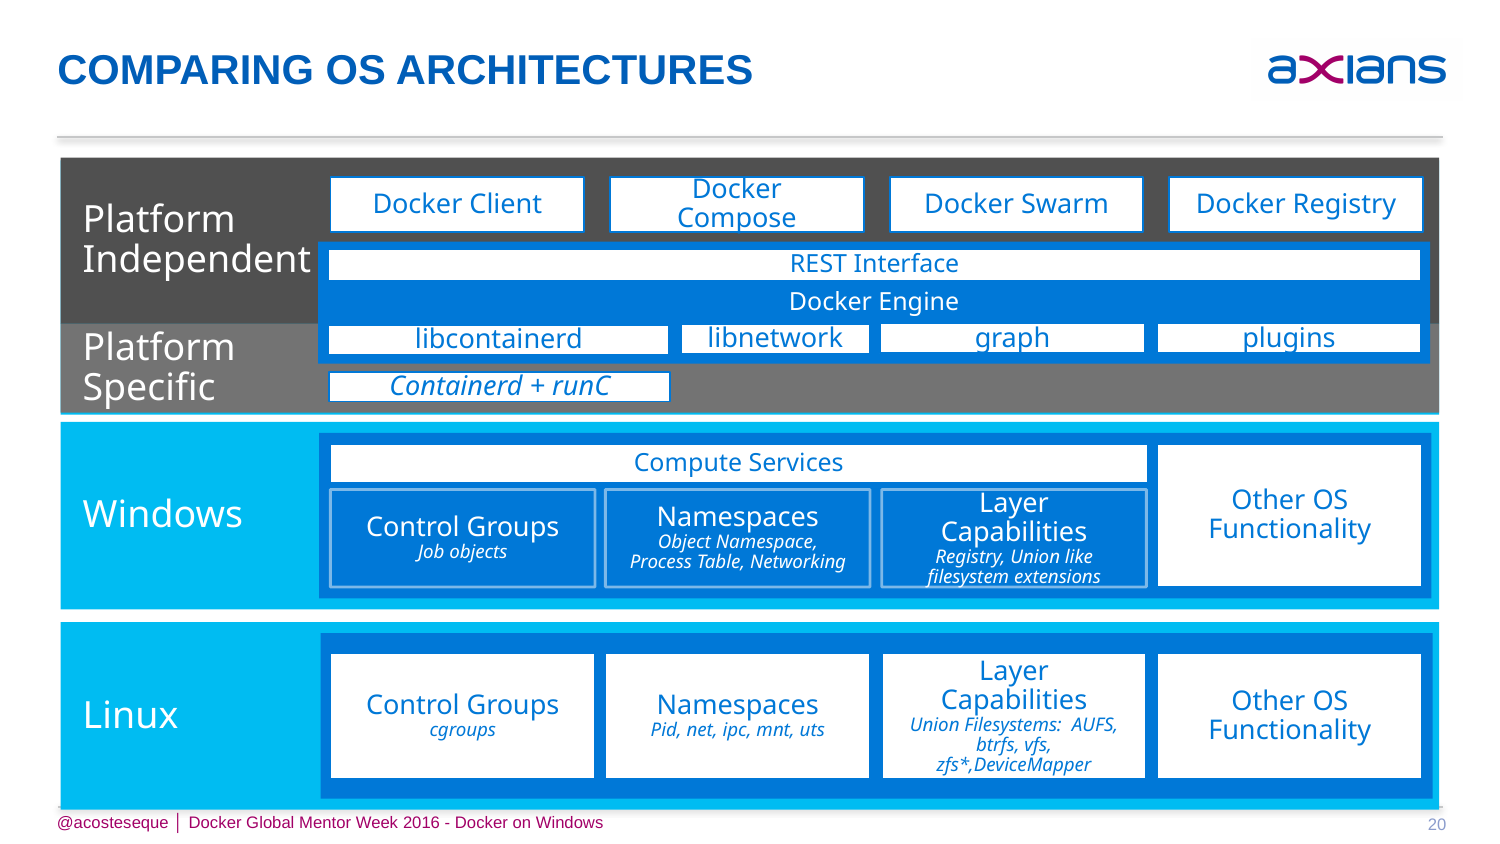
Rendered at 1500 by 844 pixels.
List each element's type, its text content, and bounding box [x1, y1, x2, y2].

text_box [330, 176, 1424, 233]
text_box Linux [60, 622, 1440, 810]
text_box Platform Independent [60, 157, 1440, 324]
text_box Containerd + runC [329, 371, 671, 402]
title Comparing OS Architectures [42, 0, 1269, 136]
text_box Windows [60, 421, 1440, 610]
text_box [318, 432, 1432, 599]
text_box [317, 241, 1431, 364]
text_box Platform Specific [60, 324, 1440, 413]
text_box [320, 632, 1433, 799]
picture [1269, 38, 1463, 101]
footer @acosteseque │ Docker Global Mentor Week 2016 - Docker on Windows [42, 804, 876, 836]
